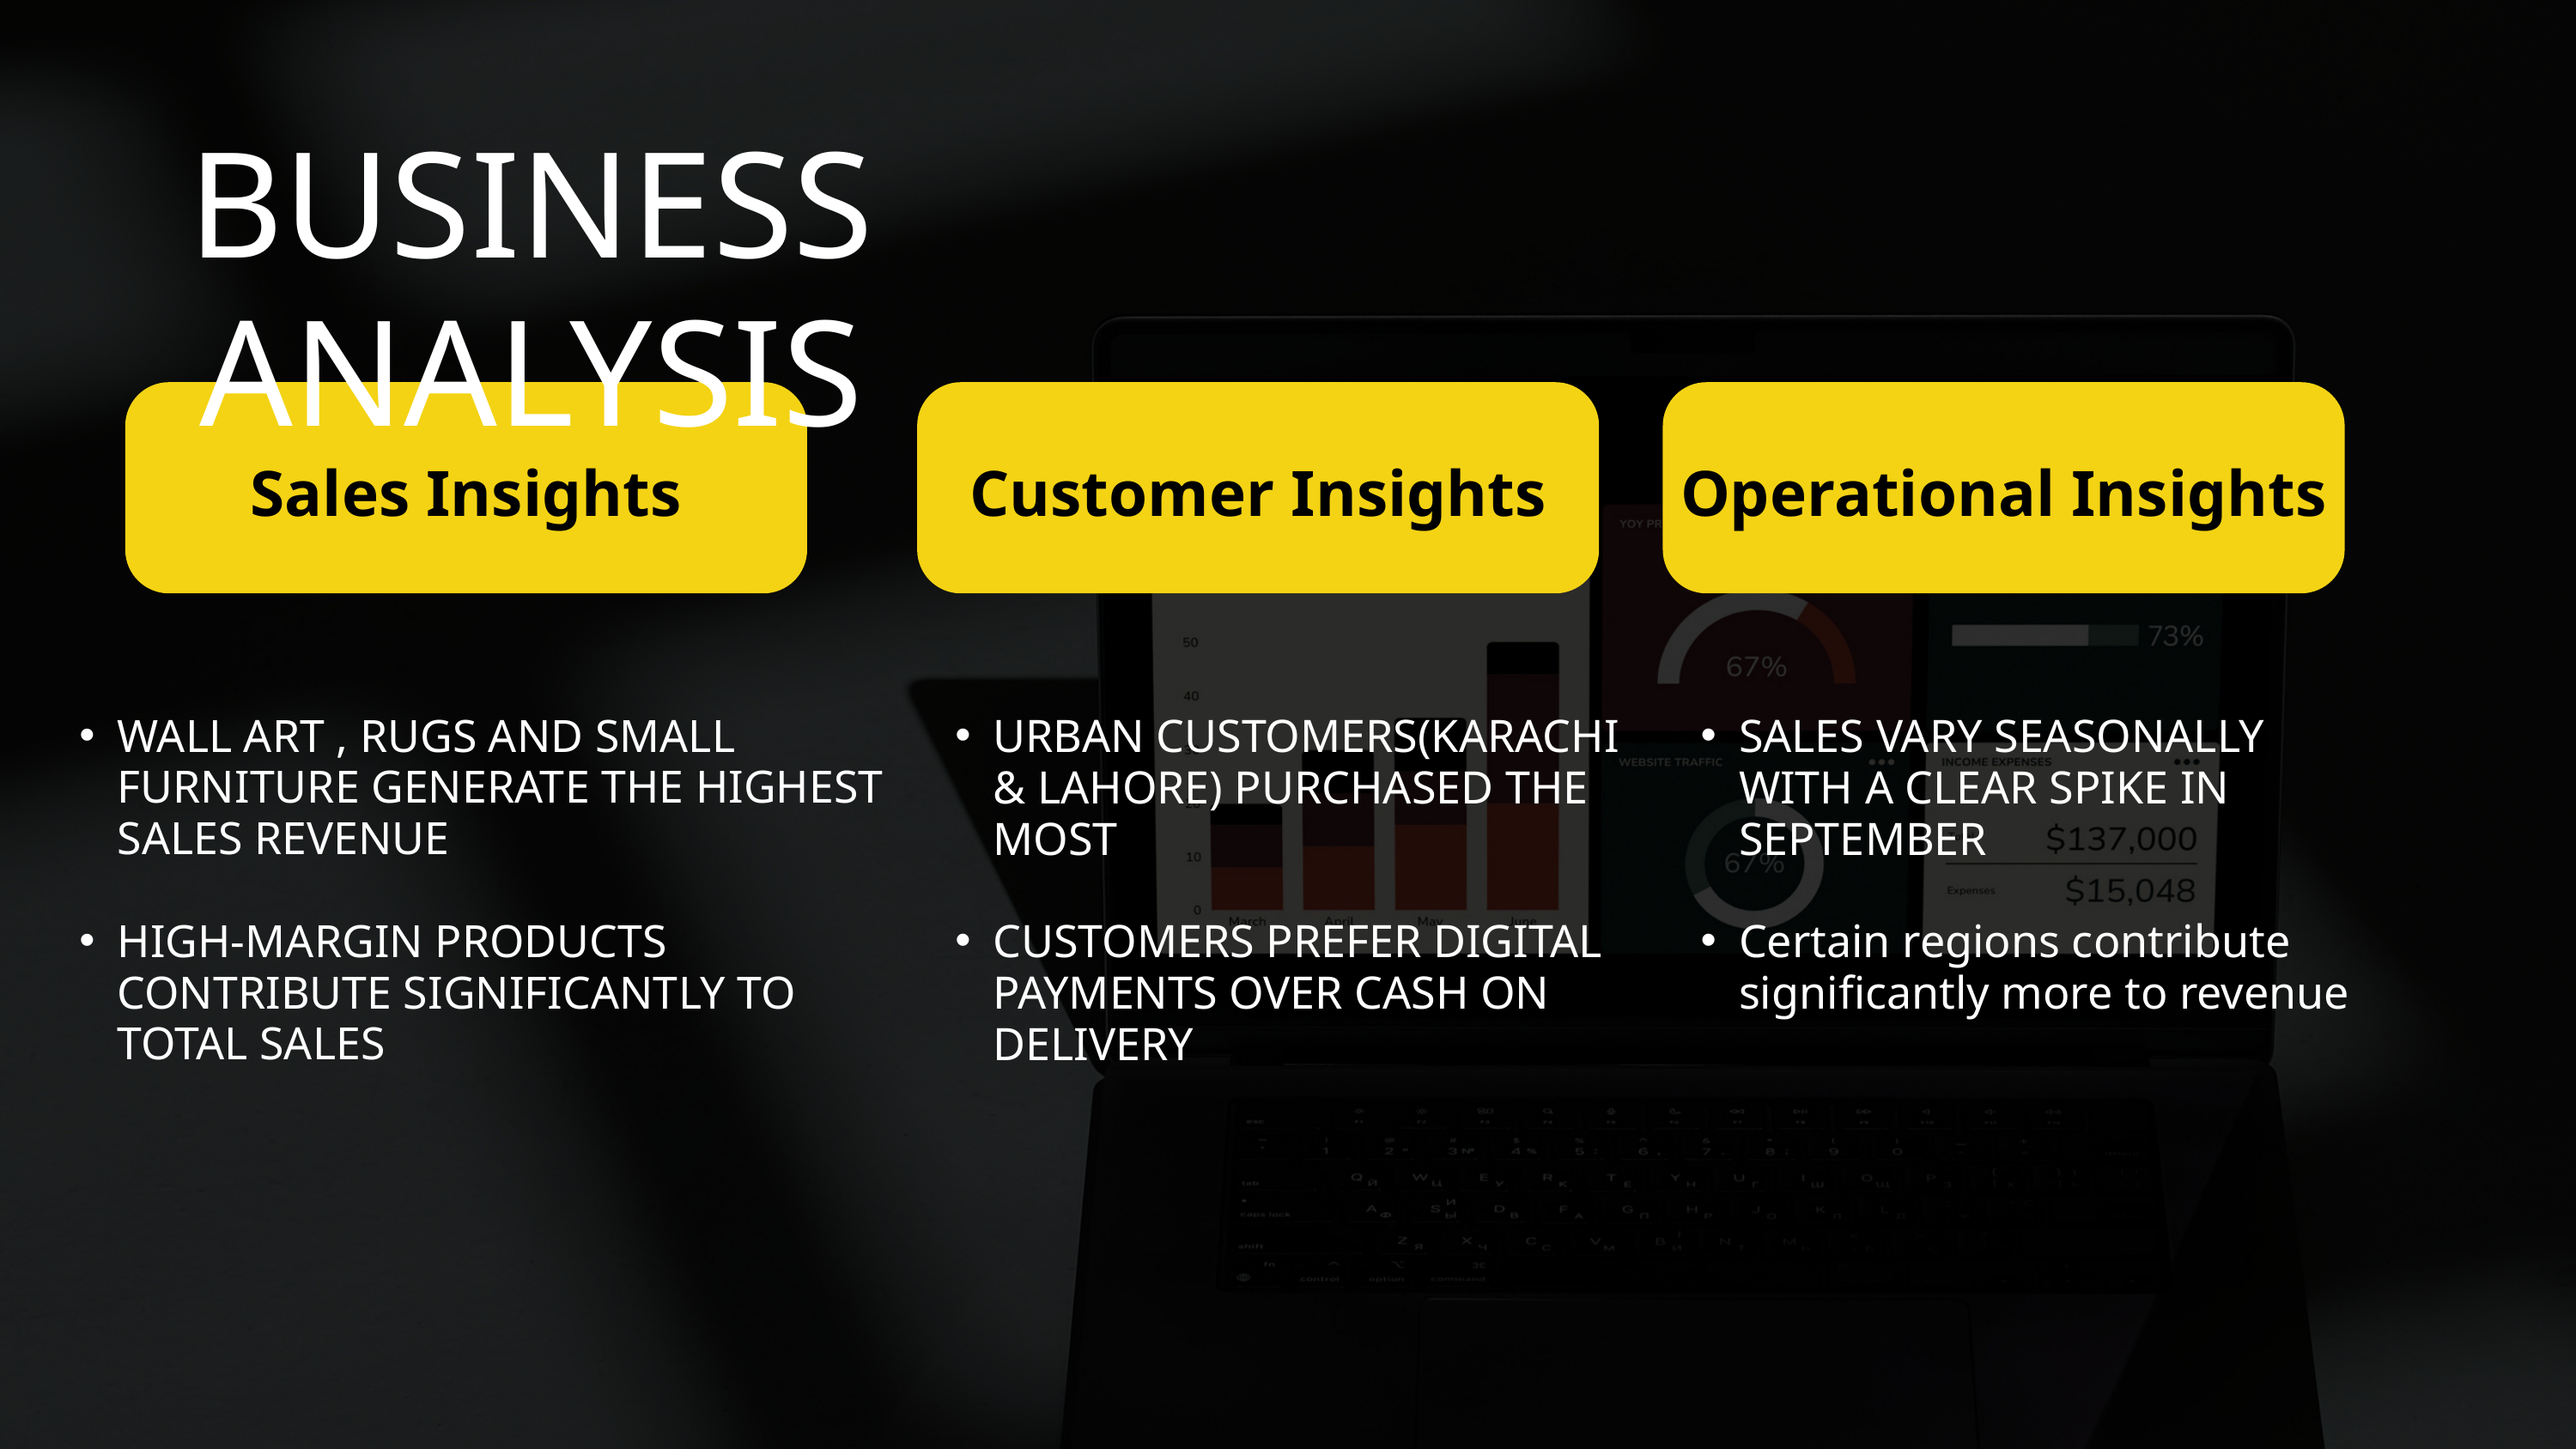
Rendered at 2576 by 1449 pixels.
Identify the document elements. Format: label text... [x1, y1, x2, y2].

text_box URBAN CUSTOMERS(KARACHI & LAHORE) PURCHASED THE MOST CUSTOMERS PREFER DIGITAL PAYMENTS OVER CASH ON DELIVERY [917, 709, 1642, 1070]
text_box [1662, 381, 2345, 594]
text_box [125, 381, 808, 594]
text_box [916, 381, 1600, 594]
text_box WALL ART , RUGS AND SMALL FURNITURE GENERATE THE HIGHEST SALES REVENUE HIGH-MARGIN PRODUCTS CONTRIBUTE SIGNIFICANTLY TO TOTAL SALES [41, 709, 891, 1223]
text_box SALES VARY SEASONALLY WITH A CLEAR SPIKE IN SEPTEMBER Certain regions contribute significantly more to revenue [1662, 709, 2385, 1070]
text_box BUSINESS ANALYSIS [68, 118, 995, 456]
text_box [0, 0, 2576, 1449]
